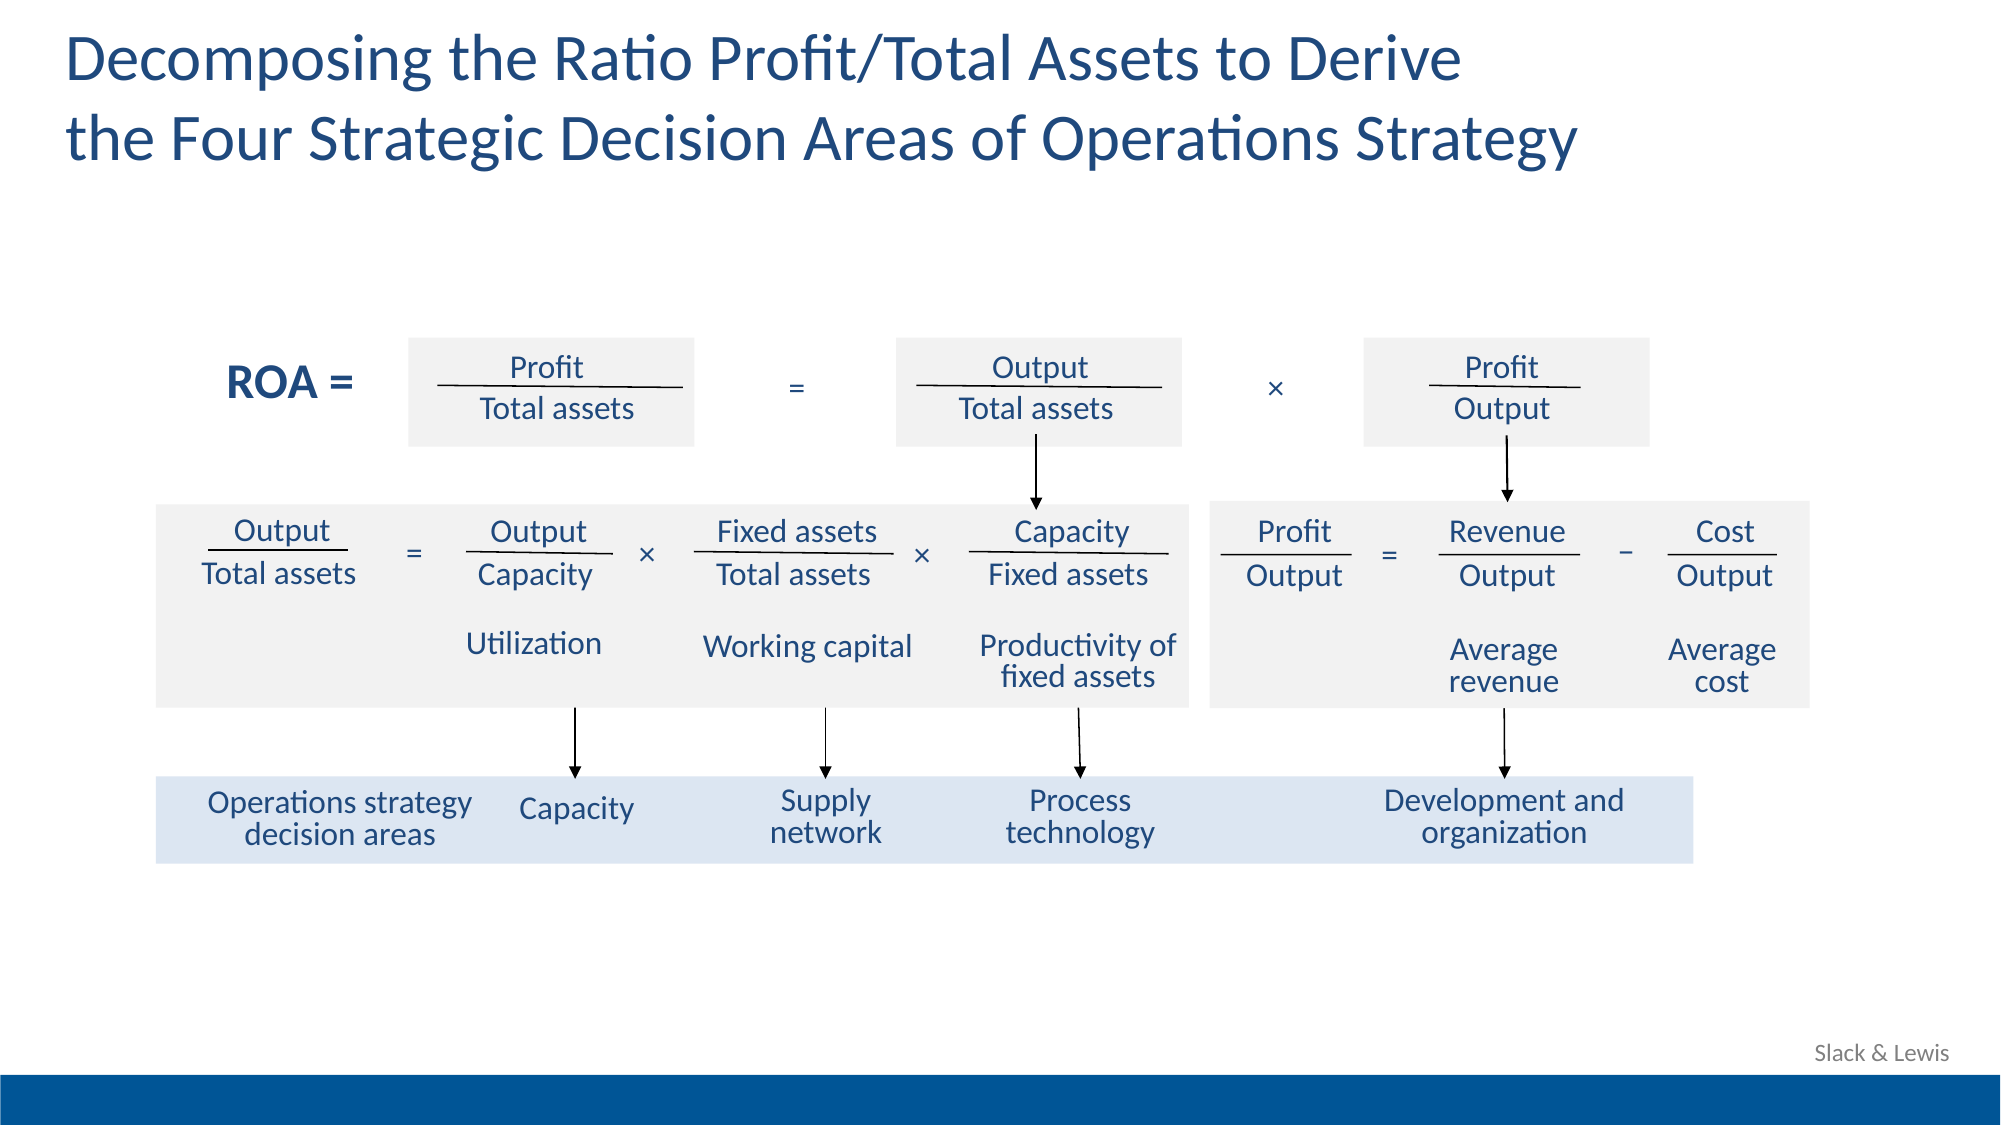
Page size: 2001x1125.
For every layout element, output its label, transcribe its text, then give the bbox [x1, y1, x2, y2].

text_box Slack & Lewis [1738, 1029, 1950, 1075]
title Decomposing the Ratio Profit/Total Assets to Derive the Four Strategic Decision Areas of Operations Strategy [50, 24, 1950, 163]
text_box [154, 337, 1846, 864]
